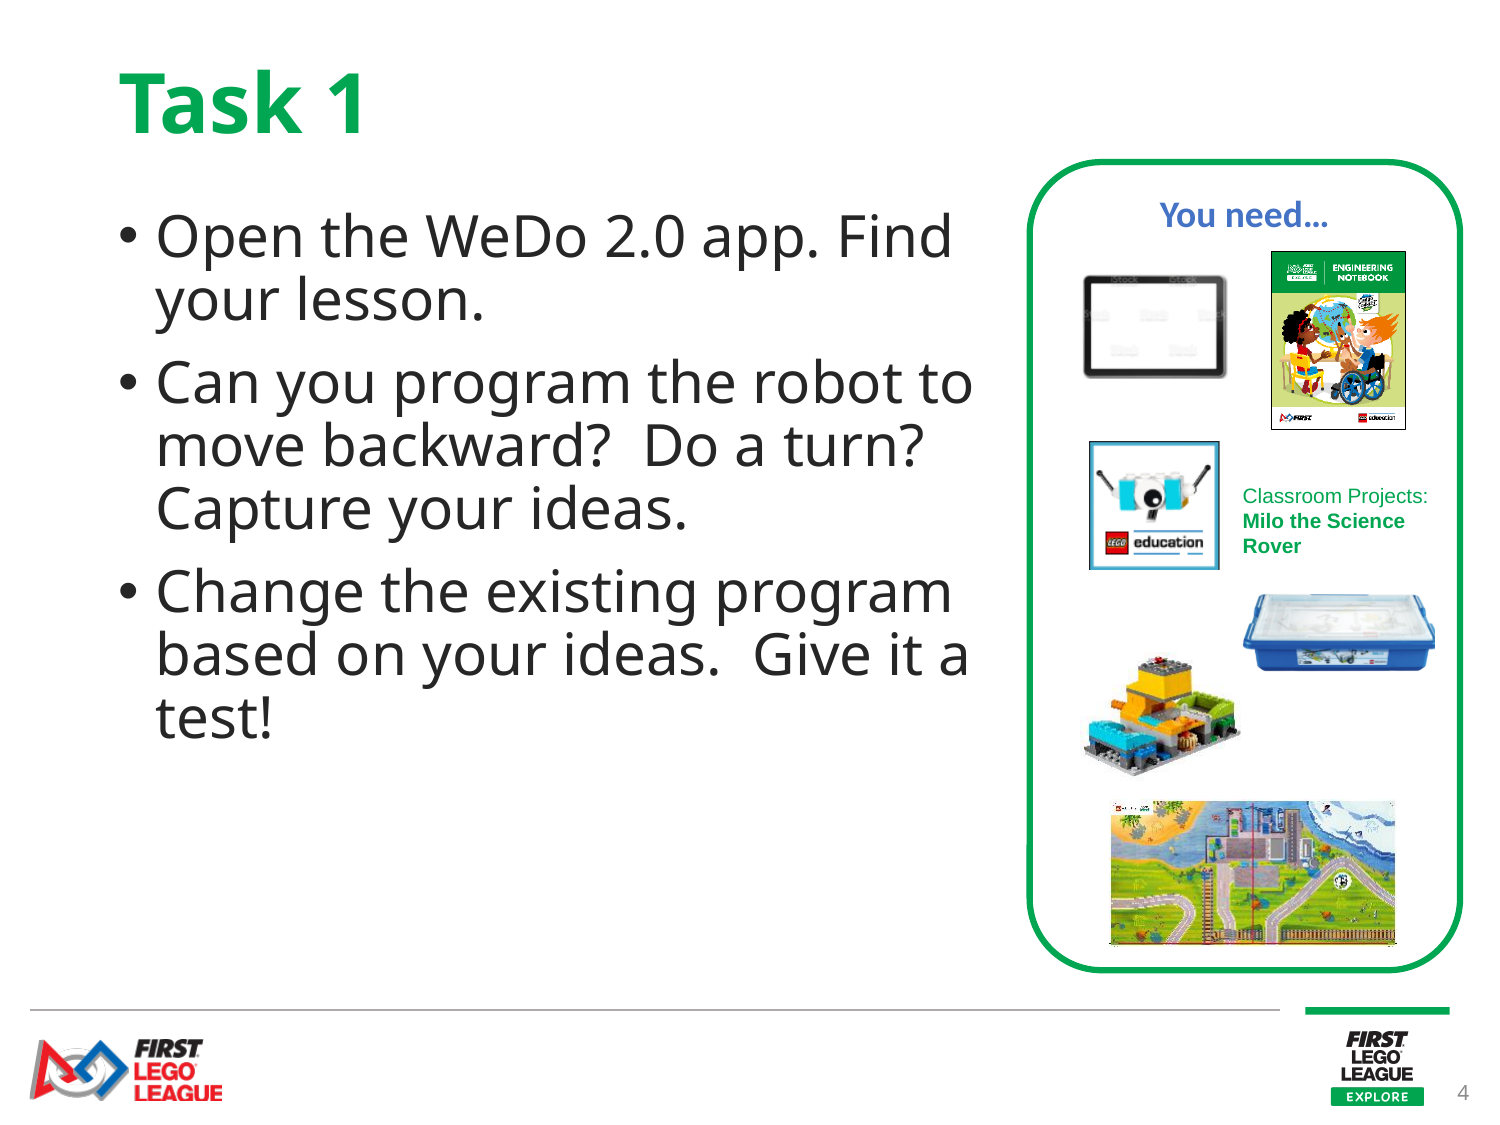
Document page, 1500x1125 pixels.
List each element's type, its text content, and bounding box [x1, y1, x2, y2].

picture [1109, 799, 1397, 947]
picture [1271, 251, 1405, 429]
slide_number 4 [1425, 1076, 1484, 1111]
picture [1080, 586, 1435, 781]
text_box Classroom Projects: Milo the Science Rover [1227, 475, 1467, 566]
text_box You need… [1037, 161, 1462, 972]
picture [1089, 441, 1221, 570]
picture [1082, 274, 1228, 379]
title Task 1 [103, 44, 1397, 170]
list Open the WeDo 2.0 app. Find your lesson. Can you program the robot to move backward? Do a turn? Capture your ideas. Change the existing program based on your ideas. Give it a test! [103, 199, 1038, 990]
